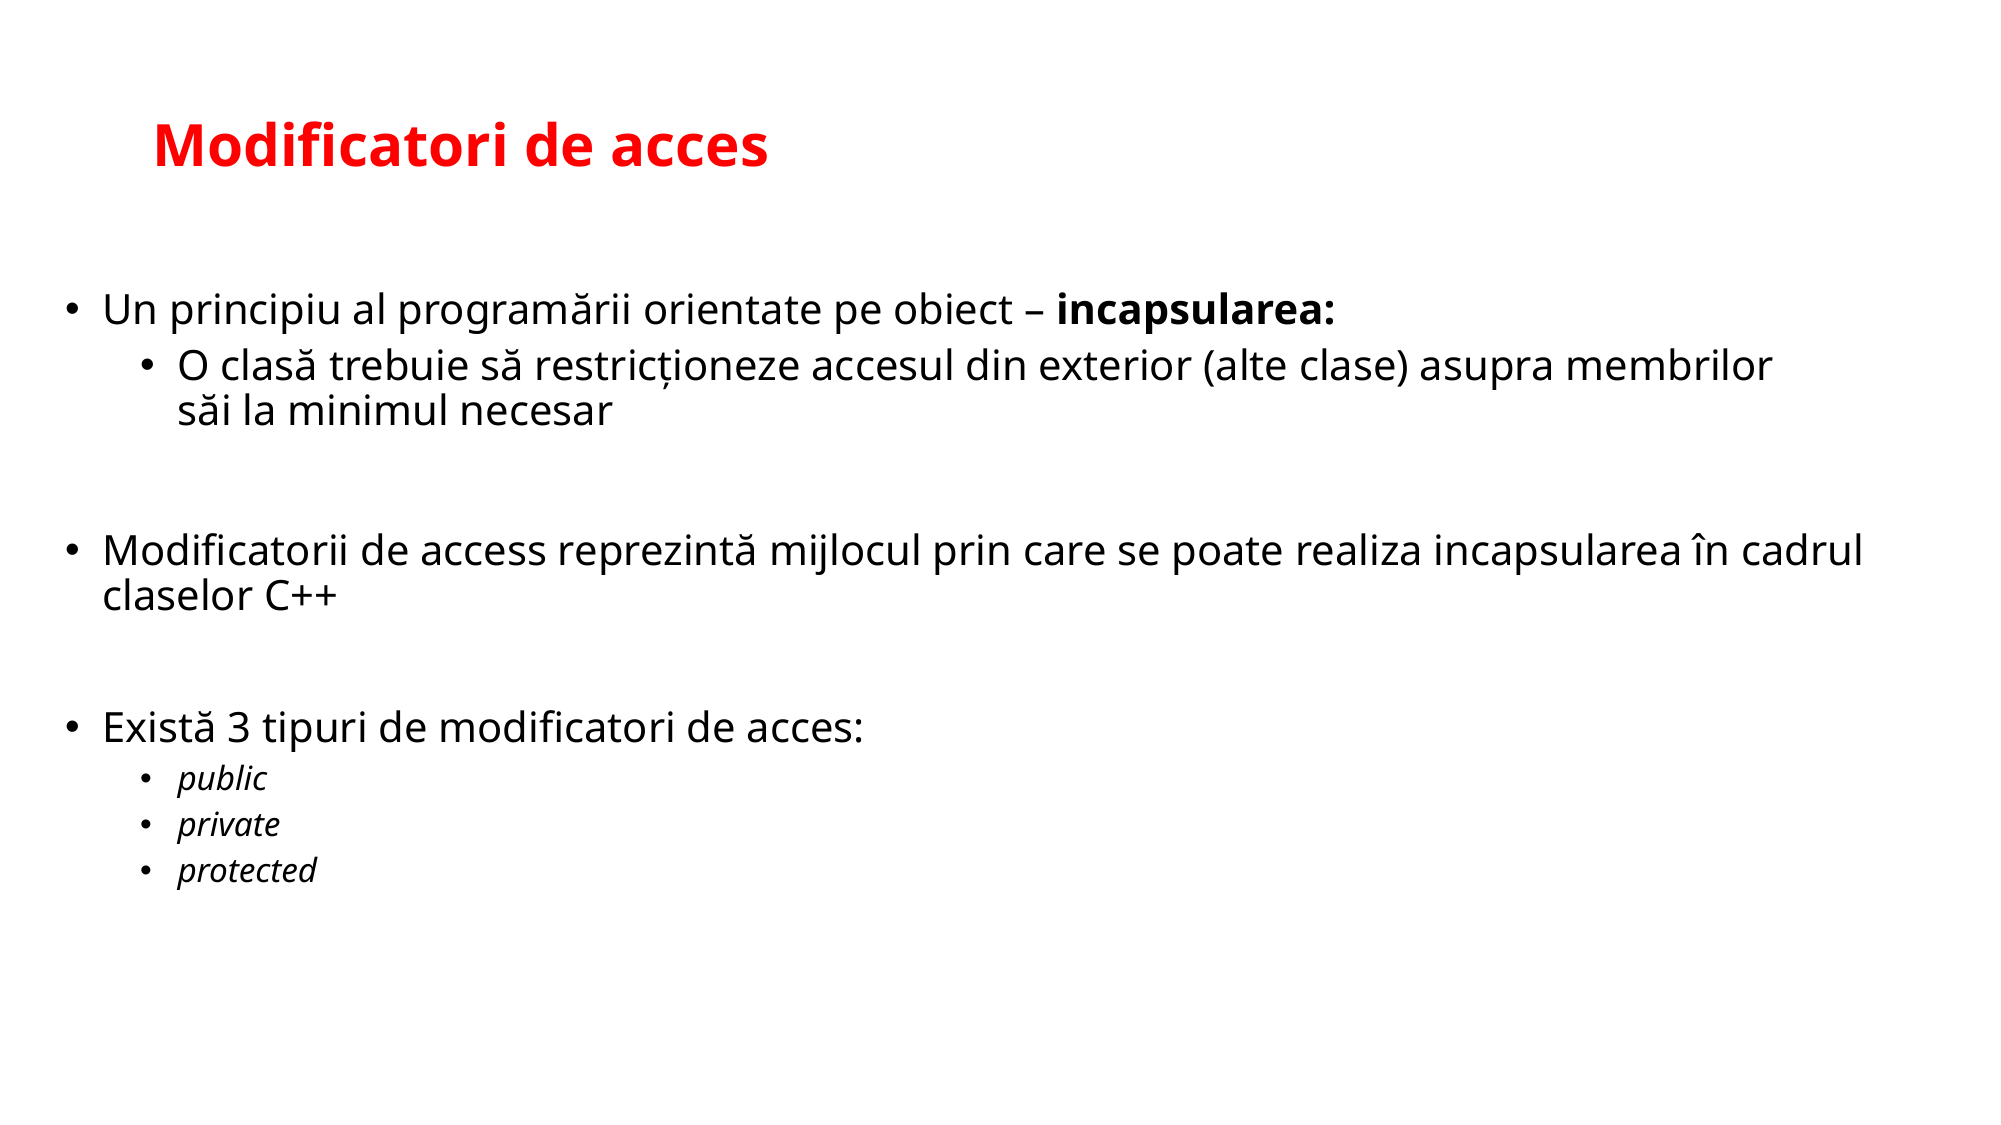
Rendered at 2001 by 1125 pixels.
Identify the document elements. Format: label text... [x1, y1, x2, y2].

title Modificatori de acces [137, 59, 1863, 235]
list Un principiu al programării orientate pe obiect – incapsularea: O clasă trebuie să restricționeze accesul din exterior (alte clase) asupra membrilor săi la minimul necesar Modificatorii de access reprezintă mijlocul prin care se poate realiza incapsularea în cadrul claselor C++ Există 3 tipuri de modificatori de acces: public private protected [50, 281, 1951, 1025]
